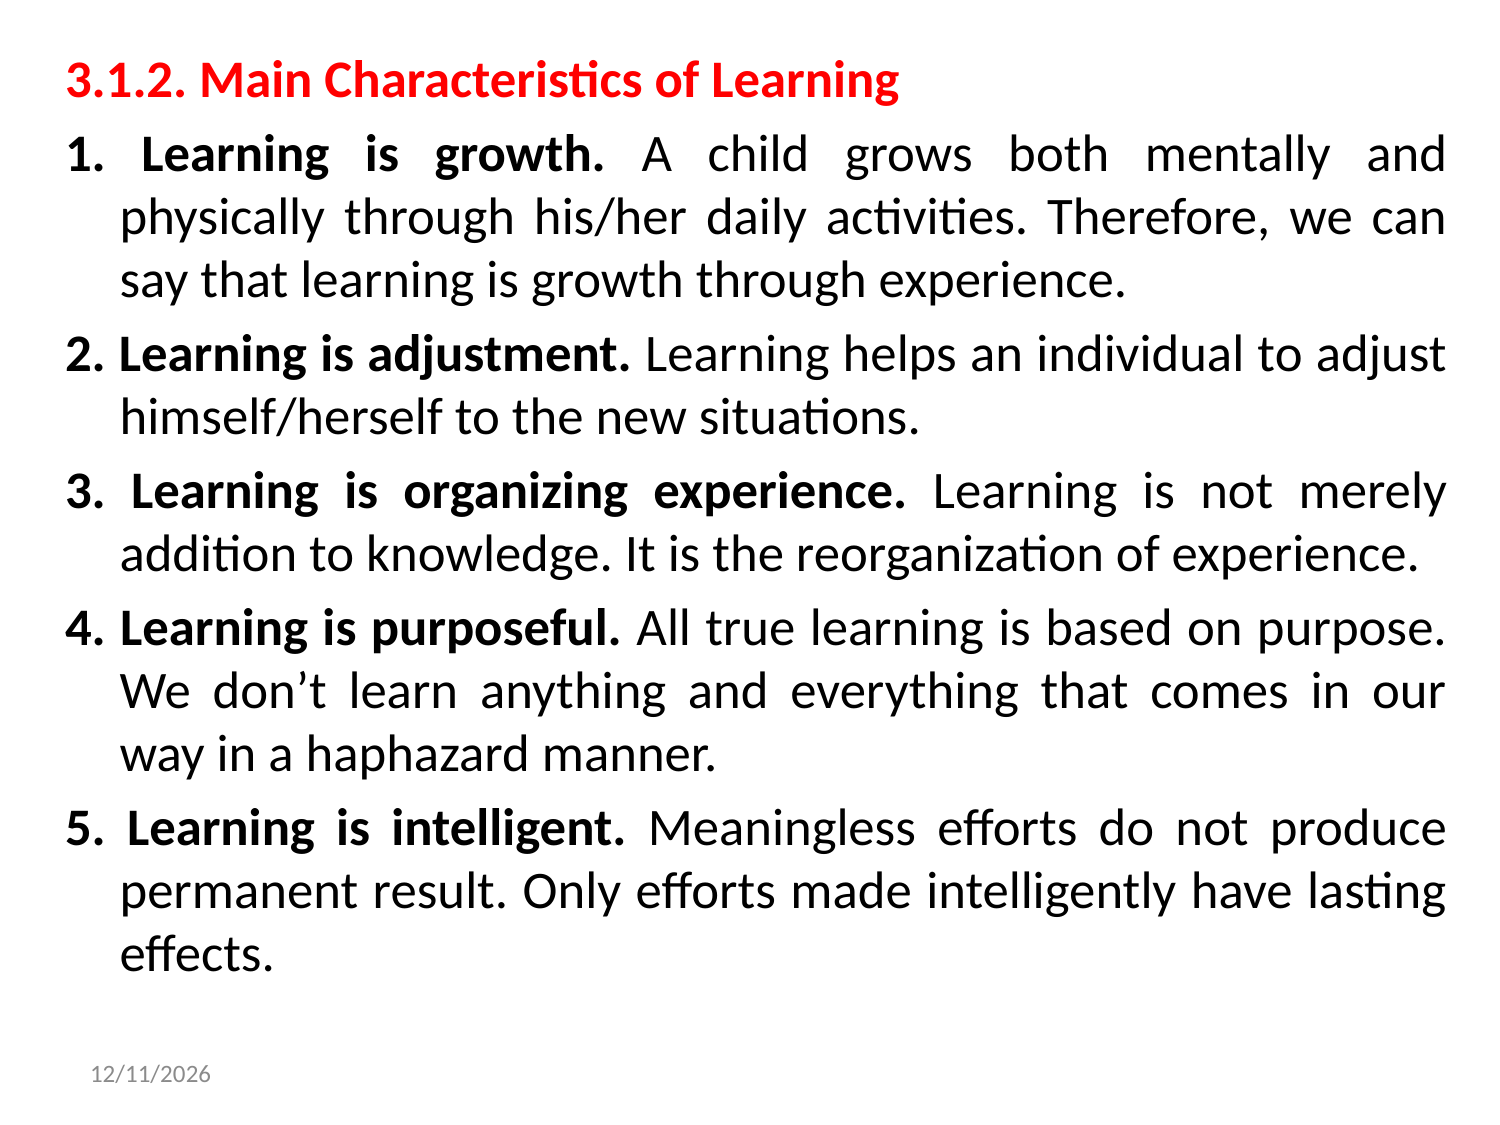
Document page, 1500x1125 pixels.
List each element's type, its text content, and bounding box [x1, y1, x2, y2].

list 3.1.2. Main Characteristics of Learning 1. Learning is growth. A child grows both mentally and physically through his/her daily activities. Therefore, we can say that learning is growth through experience. 2. Learning is adjustment. Learning helps an individual to adjust himself/herself to the new situations. 3. Learning is organizing experience. Learning is not merely addition to knowledge. It is the reorganization of experience. 4. Learning is purposeful. All true learning is based on purpose. We don’t learn anything and everything that comes in our way in a haphazard manner. 5. Learning is intelligent. Meaningless efforts do not produce permanent result. Only efforts made intelligently have lasting effects. [50, 37, 1463, 1050]
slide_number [75, 1042, 425, 1103]
